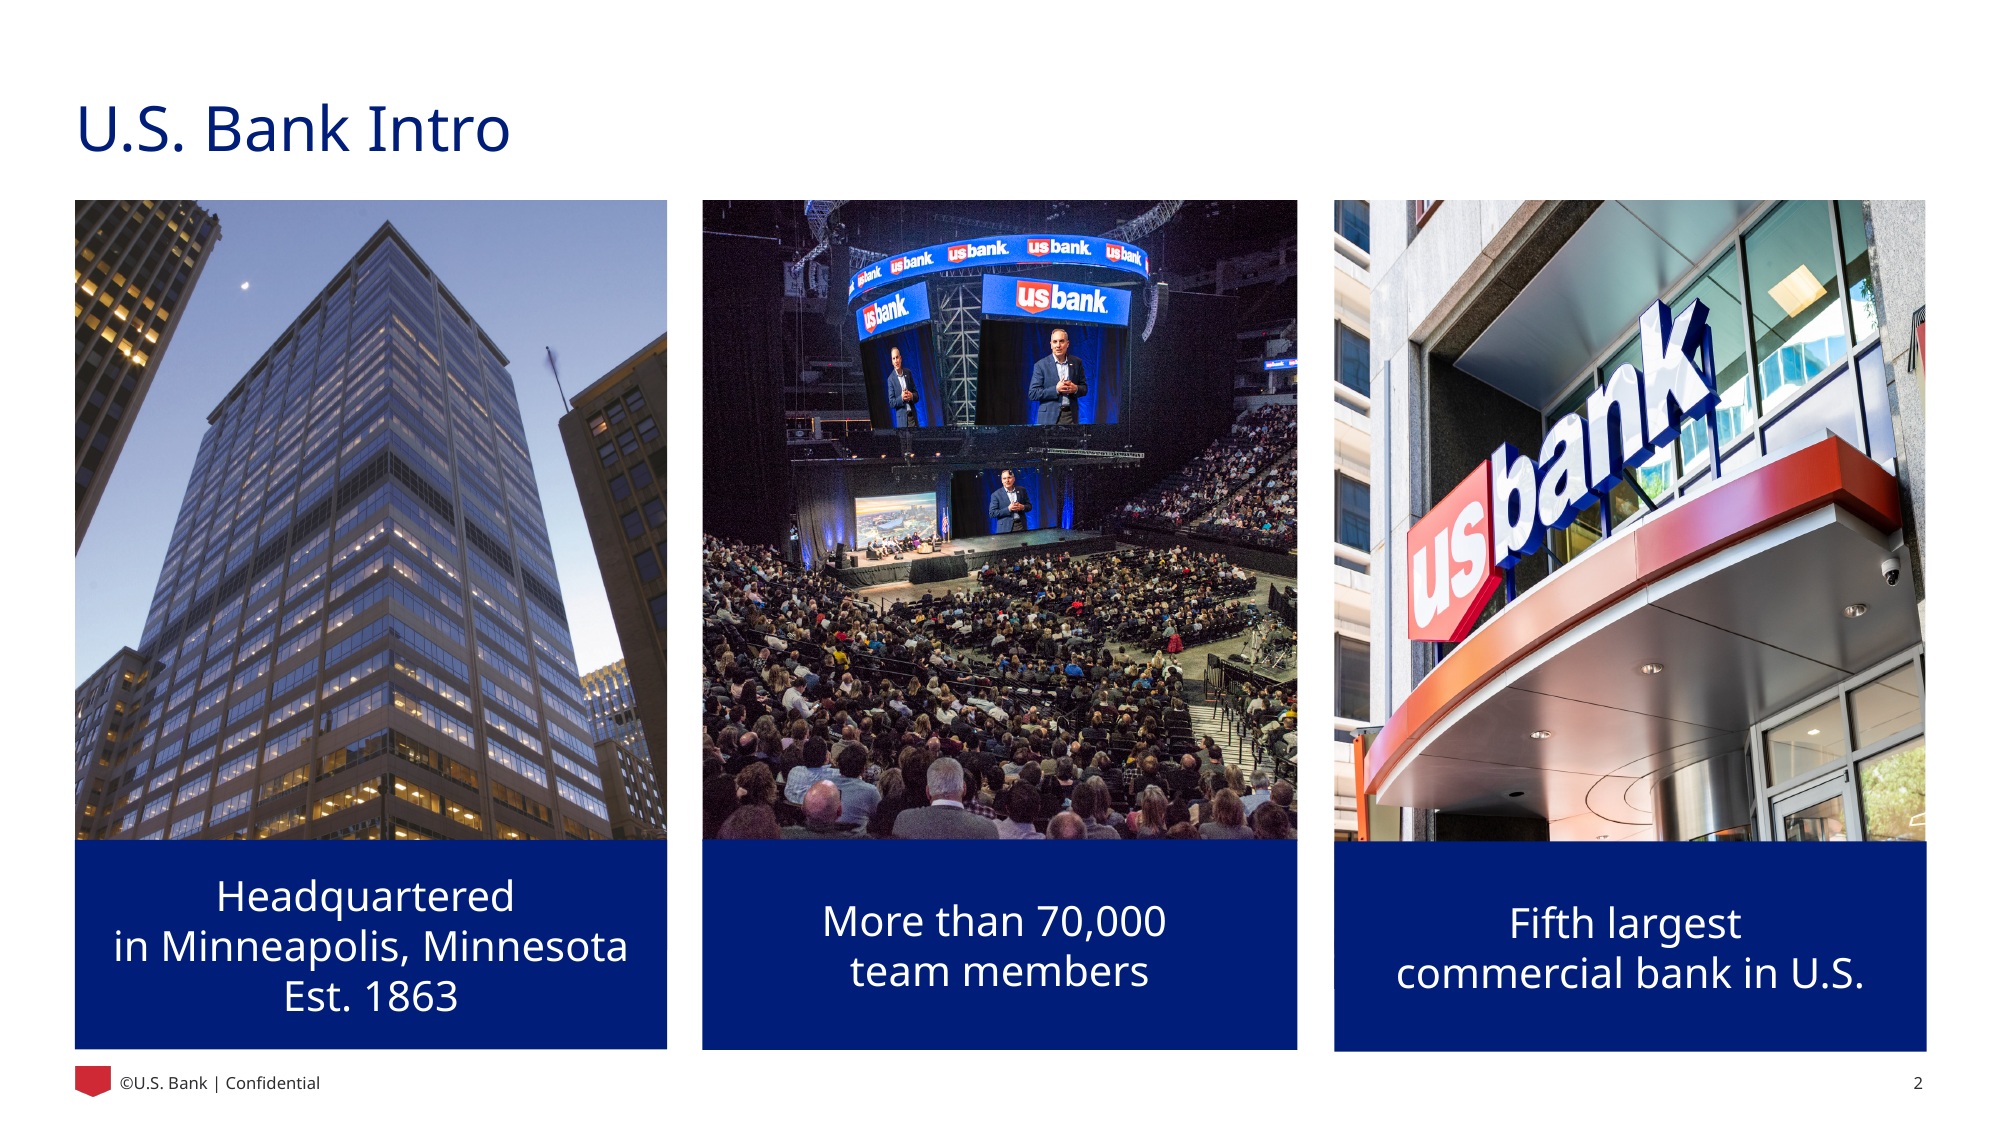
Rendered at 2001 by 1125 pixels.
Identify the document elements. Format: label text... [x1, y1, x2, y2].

picture [74, 199, 668, 950]
text_box Fifth largest commercial bank in U.S. [1333, 840, 1928, 1053]
text_box More than 70,000 team members [701, 838, 1298, 1051]
text_box Headquartered in Minneapolis, Minnesota Est. 1863 [74, 950, 668, 1051]
title U.S. Bank Intro [75, 53, 1920, 210]
picture [702, 199, 1298, 841]
picture [1334, 199, 1926, 989]
picture [75, 1066, 111, 1097]
